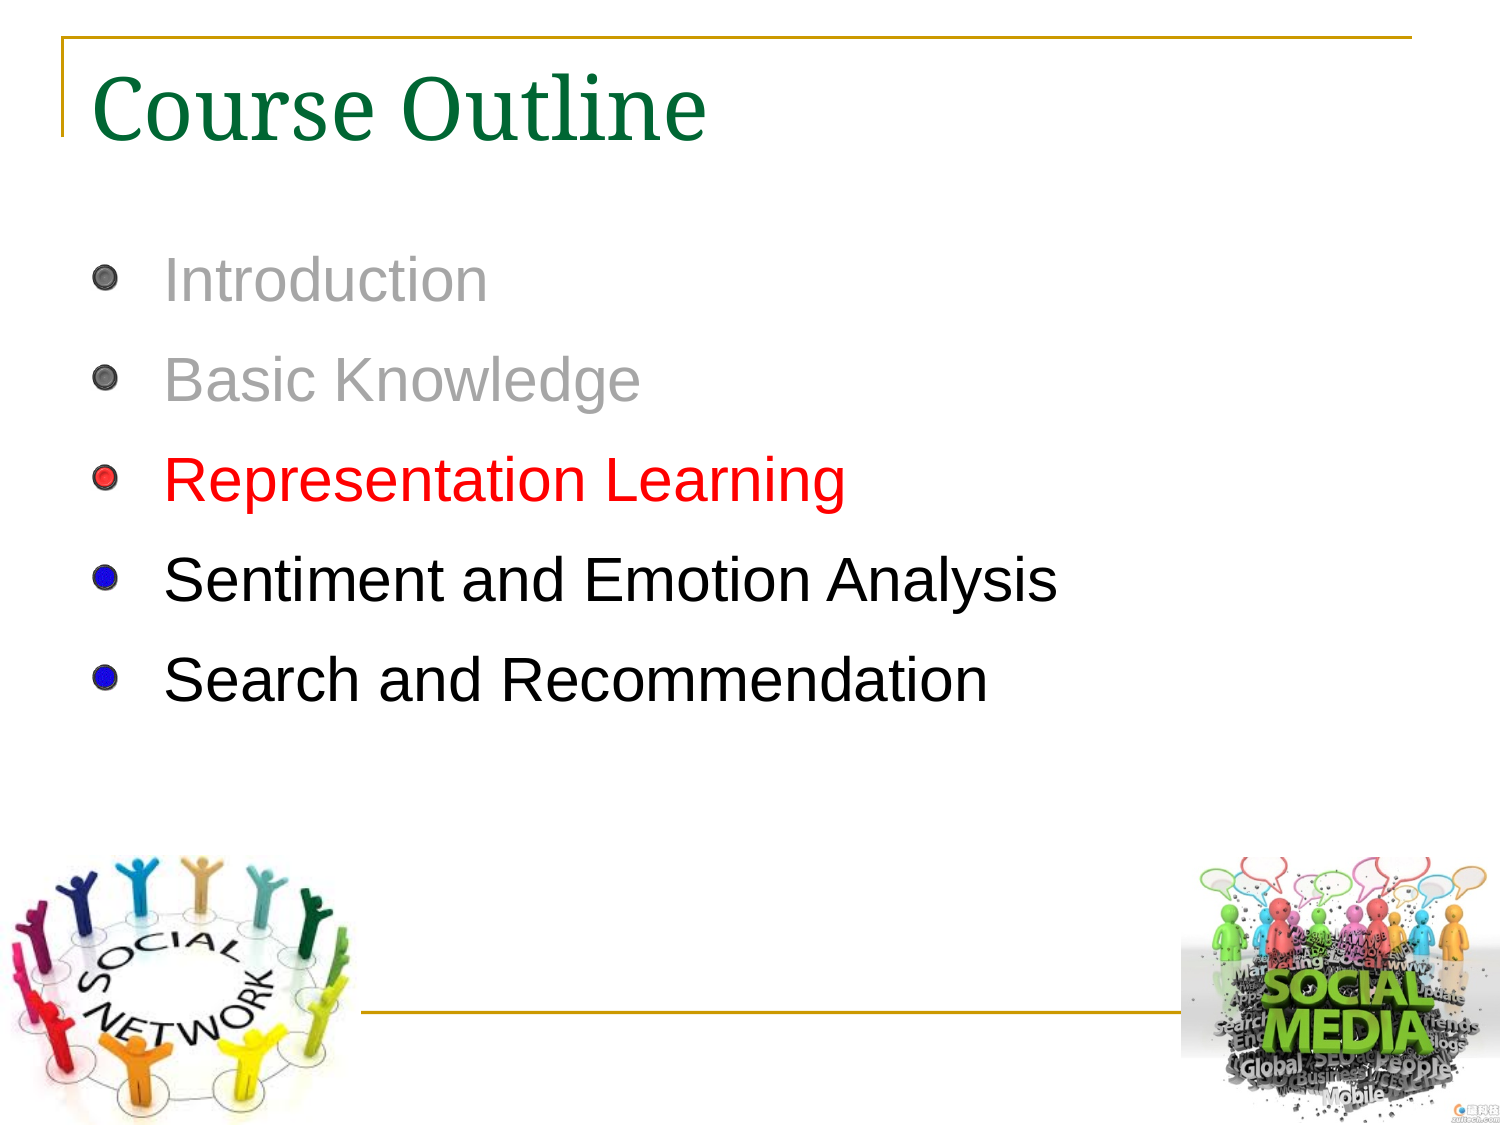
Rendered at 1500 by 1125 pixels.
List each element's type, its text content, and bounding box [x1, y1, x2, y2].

picture [0, 854, 361, 1125]
picture [1181, 857, 1500, 1124]
picture [90, 462, 119, 491]
picture [90, 562, 119, 591]
title Course Outline [75, 45, 1425, 231]
picture [90, 662, 119, 691]
picture [90, 262, 119, 291]
picture [90, 362, 119, 391]
list Introduction Basic Knowledge Representation Learning Sentiment and Emotion Analysis Search and Recommendation [75, 231, 1425, 764]
